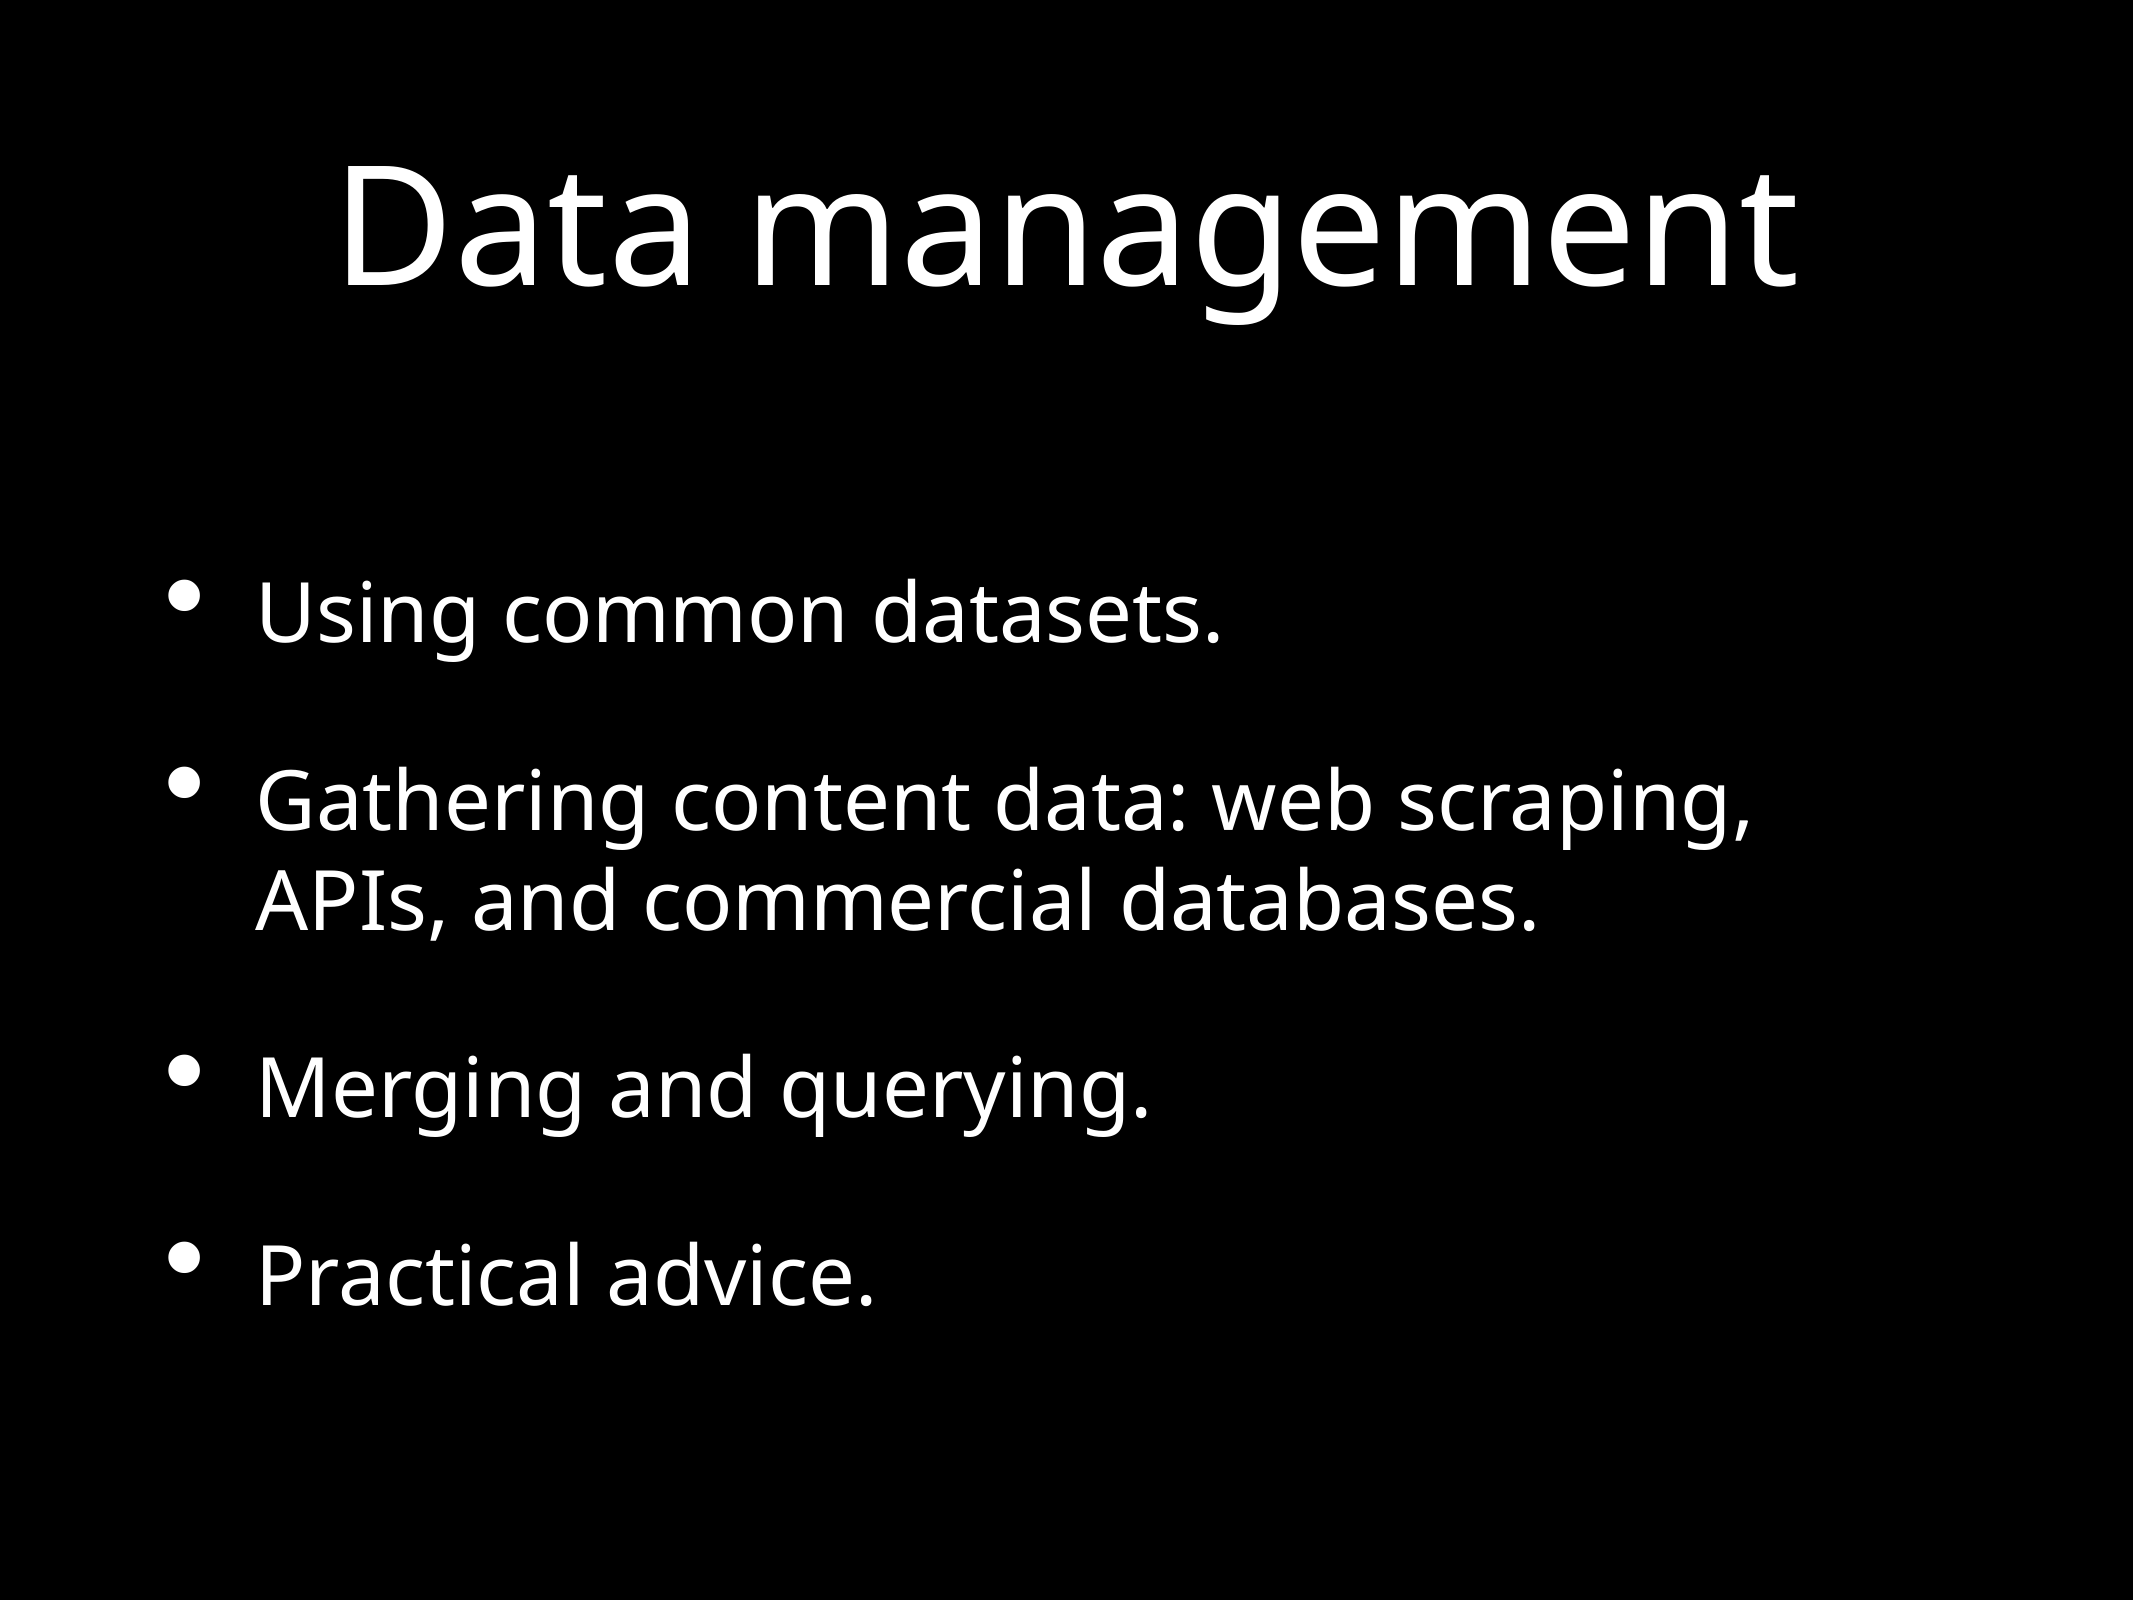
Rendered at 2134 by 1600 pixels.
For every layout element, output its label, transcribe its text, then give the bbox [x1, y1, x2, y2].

list Using common datasets. Gathering content data: web scraping, APIs, and commercial databases. Merging and querying. Practical advice. [155, 424, 1978, 1457]
title Data management [155, 41, 1978, 397]
